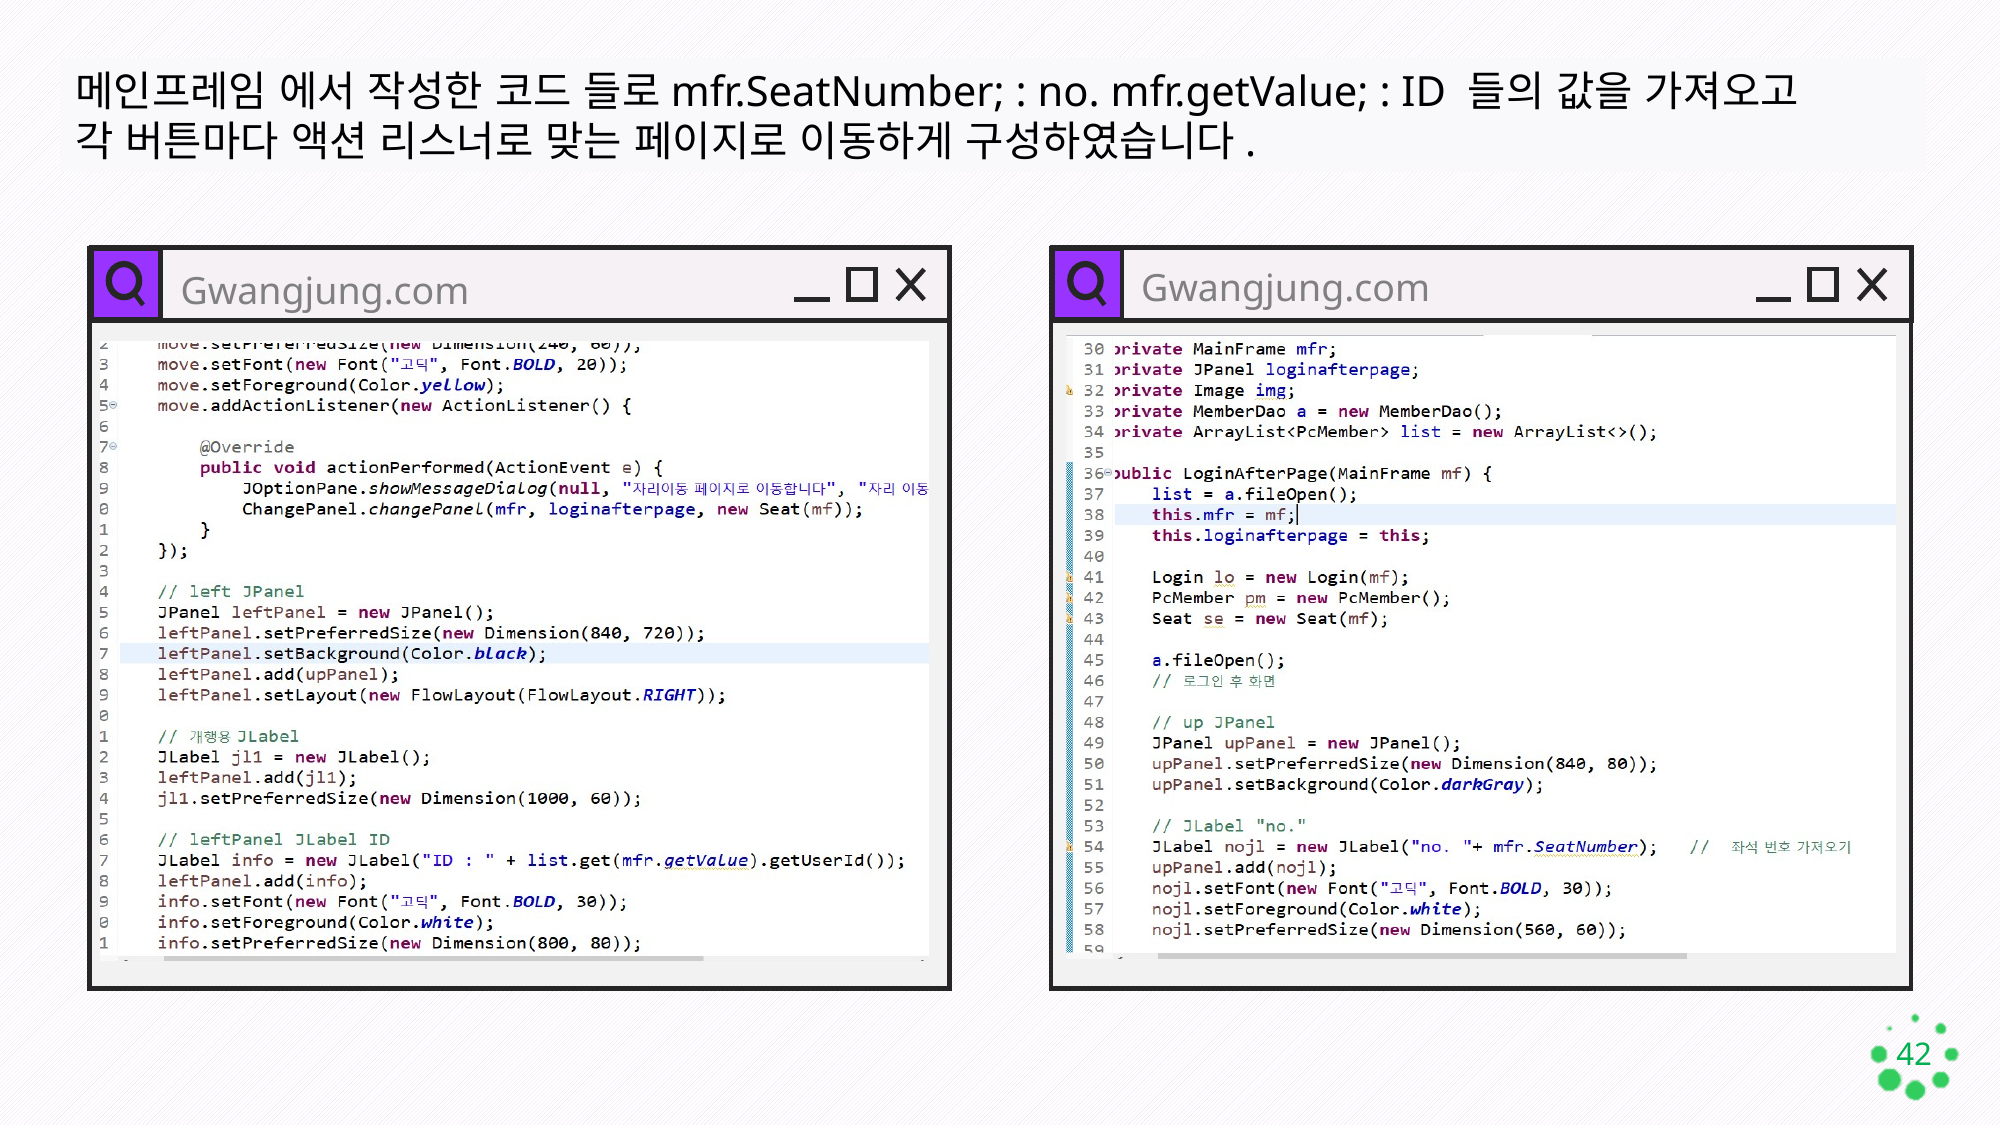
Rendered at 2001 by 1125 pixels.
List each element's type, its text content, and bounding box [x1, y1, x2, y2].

picture [99, 341, 929, 961]
text_box [1069, 262, 1102, 299]
text_box [1050, 247, 1912, 990]
picture [1840, 987, 2000, 1125]
text_box [91, 248, 162, 320]
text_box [1858, 269, 1886, 300]
text_box 메인프레임 에서 작성한 코드 들로mfr.SeatNumber; : no. mfr.getValue; : ID 들의 값을 가져오고 각 버튼마다 액션 리스너로 맞는 페이지로 이동하게 구성하였습니다. [60, 57, 1927, 173]
text_box [1052, 248, 1123, 320]
text_box [1809, 268, 1838, 300]
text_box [1094, 292, 1105, 305]
text_box [1051, 247, 1912, 322]
text_box [90, 247, 951, 322]
text_box Gwangjung.com [1126, 256, 1543, 317]
text_box [847, 268, 876, 300]
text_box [133, 292, 144, 305]
text_box [107, 262, 141, 299]
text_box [897, 269, 925, 300]
text_box [89, 247, 951, 990]
picture [1066, 335, 1896, 959]
text_box Gwangjung.com [165, 259, 582, 320]
